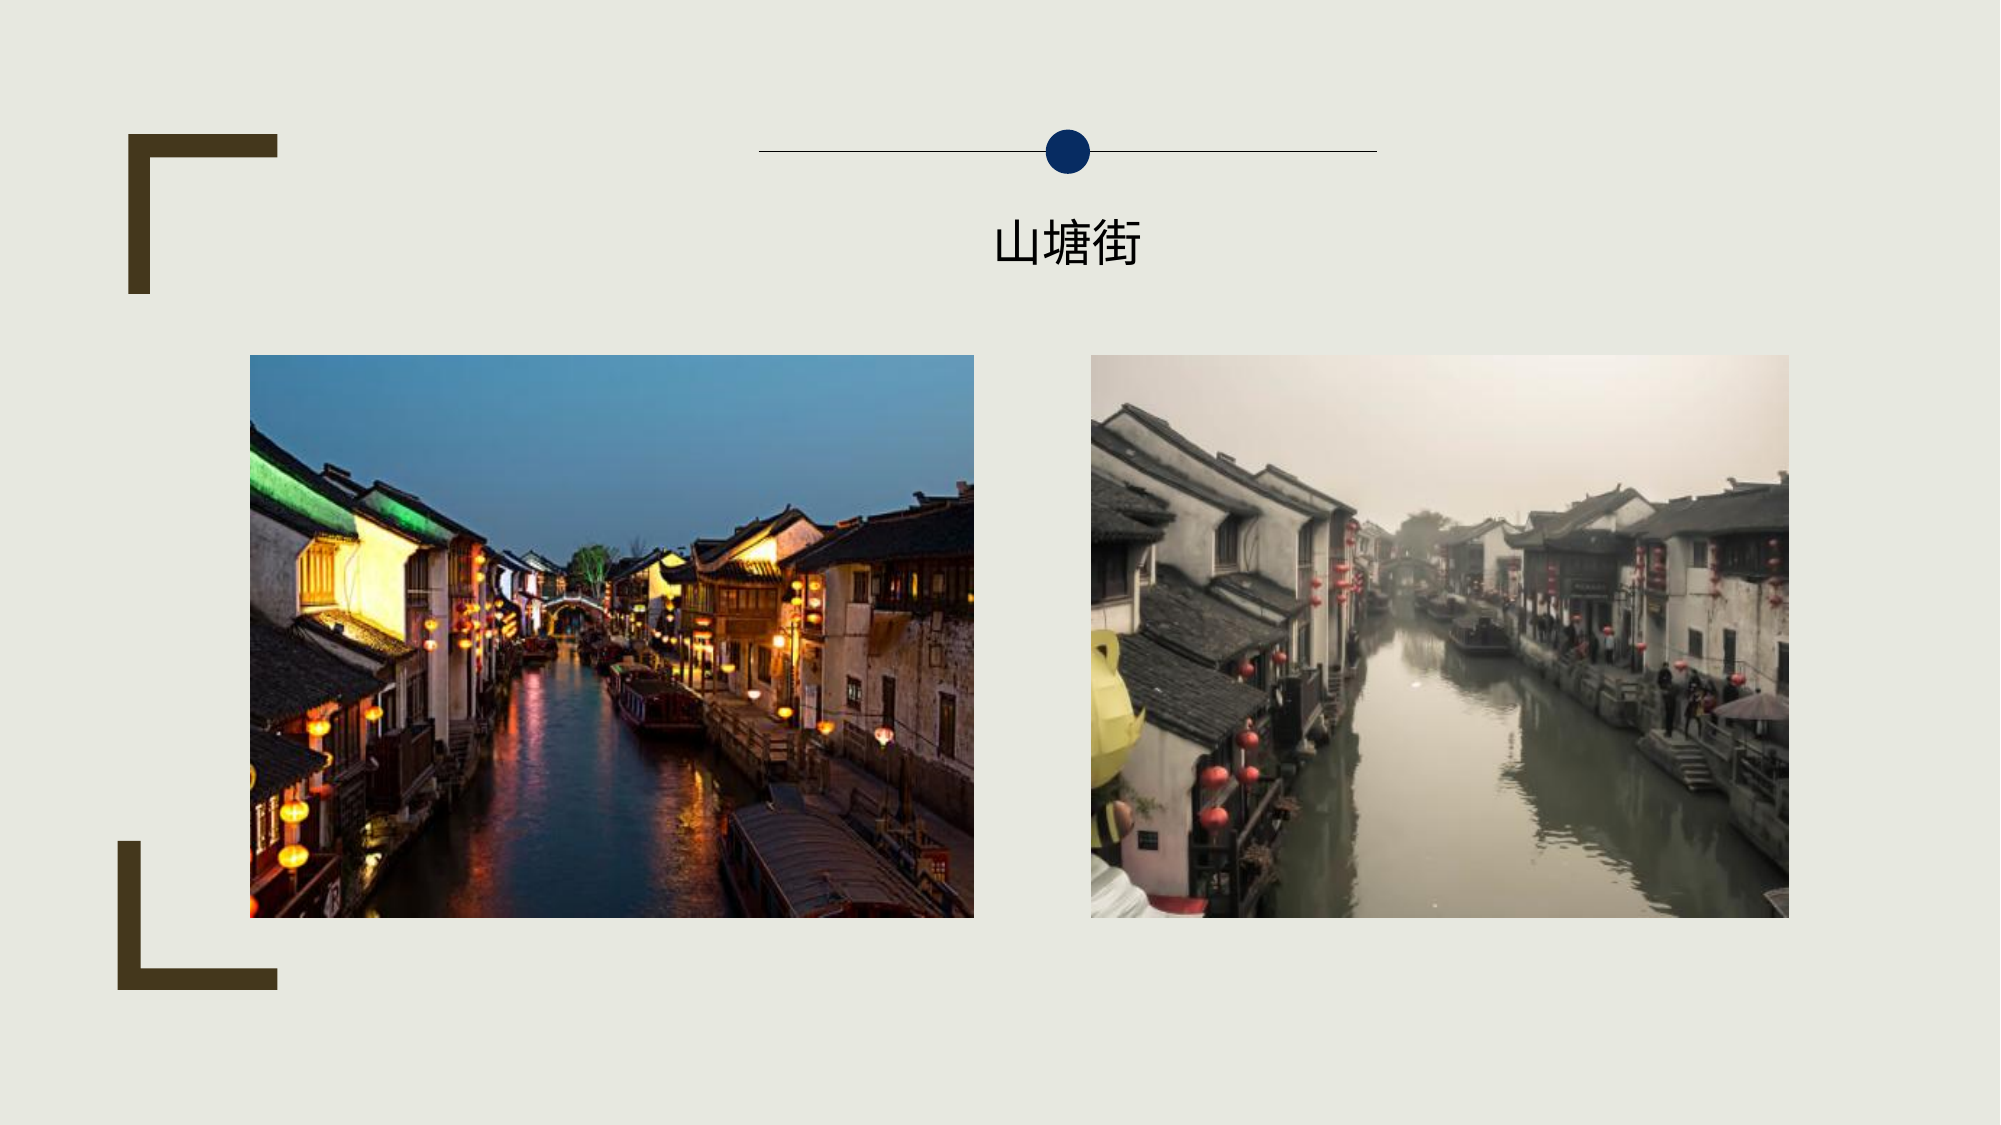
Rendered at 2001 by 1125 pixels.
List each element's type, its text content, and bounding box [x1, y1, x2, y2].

picture [250, 355, 974, 918]
text_box 山塘街 [813, 204, 1323, 279]
text_box [117, 840, 278, 991]
picture [1091, 355, 1789, 918]
text_box [127, 133, 278, 295]
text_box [758, 129, 1378, 174]
